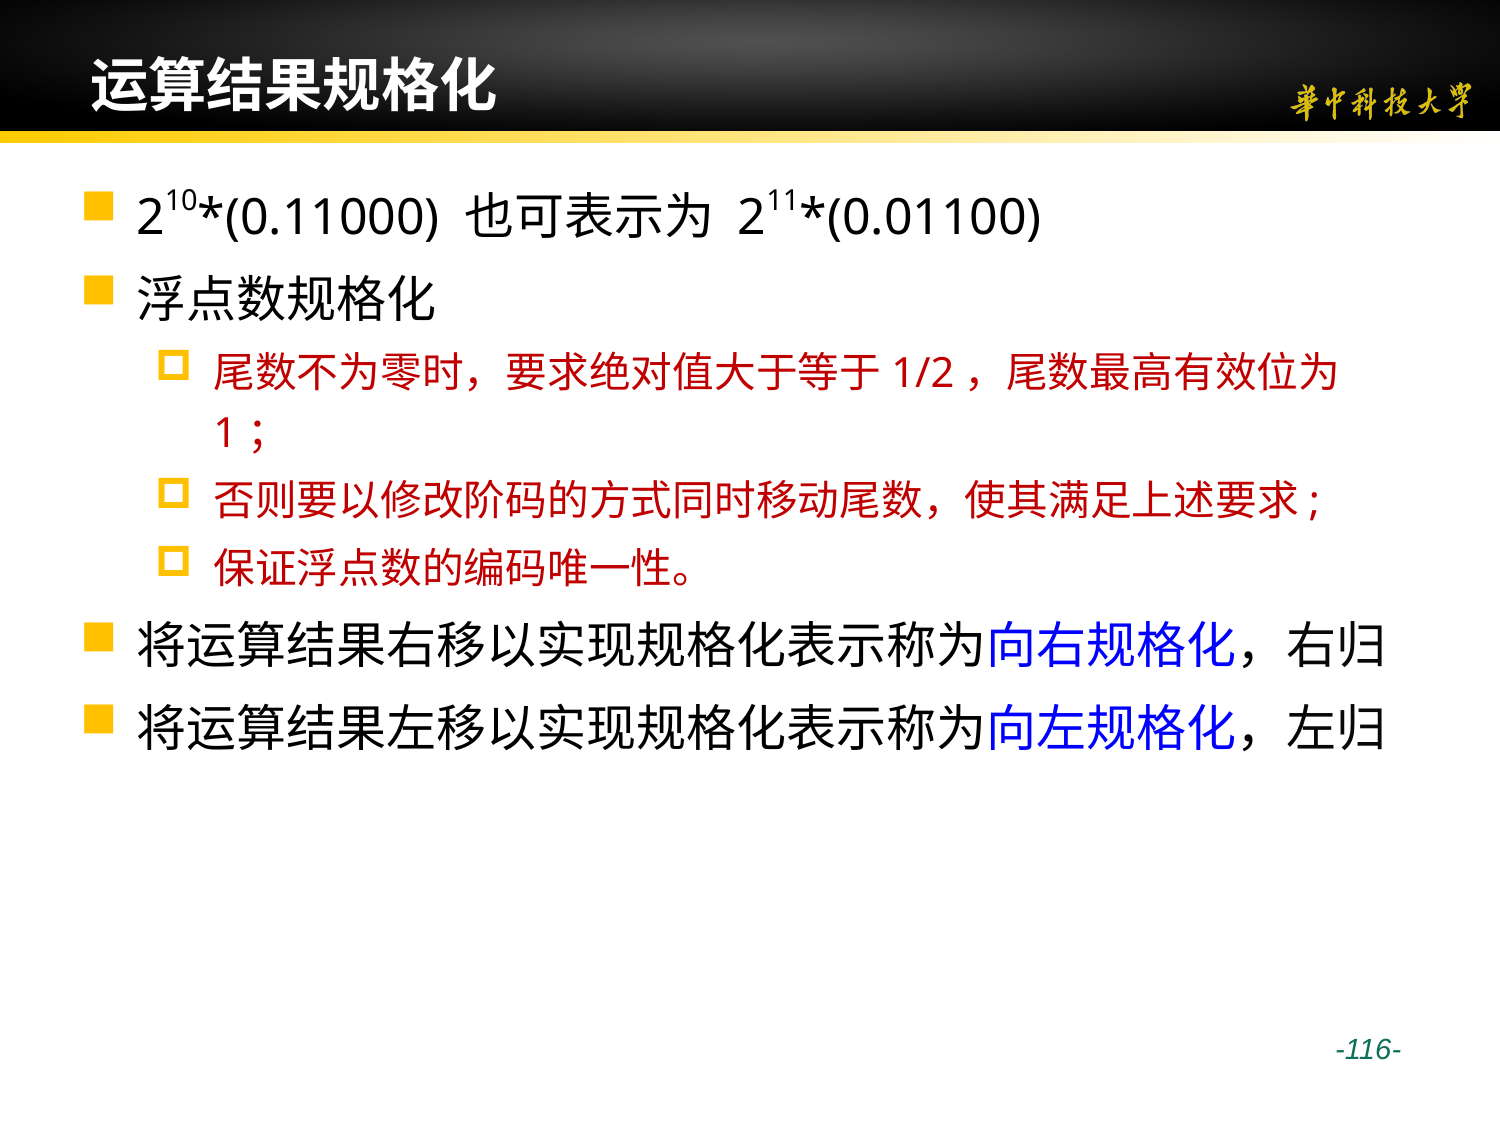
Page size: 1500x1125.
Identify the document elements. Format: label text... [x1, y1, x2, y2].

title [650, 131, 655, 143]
picture [0, 0, 1500, 131]
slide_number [1257, 1023, 1425, 1102]
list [64, 160, 1414, 988]
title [74, 34, 1426, 131]
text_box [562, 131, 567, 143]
text_box =1 [738, 131, 744, 143]
